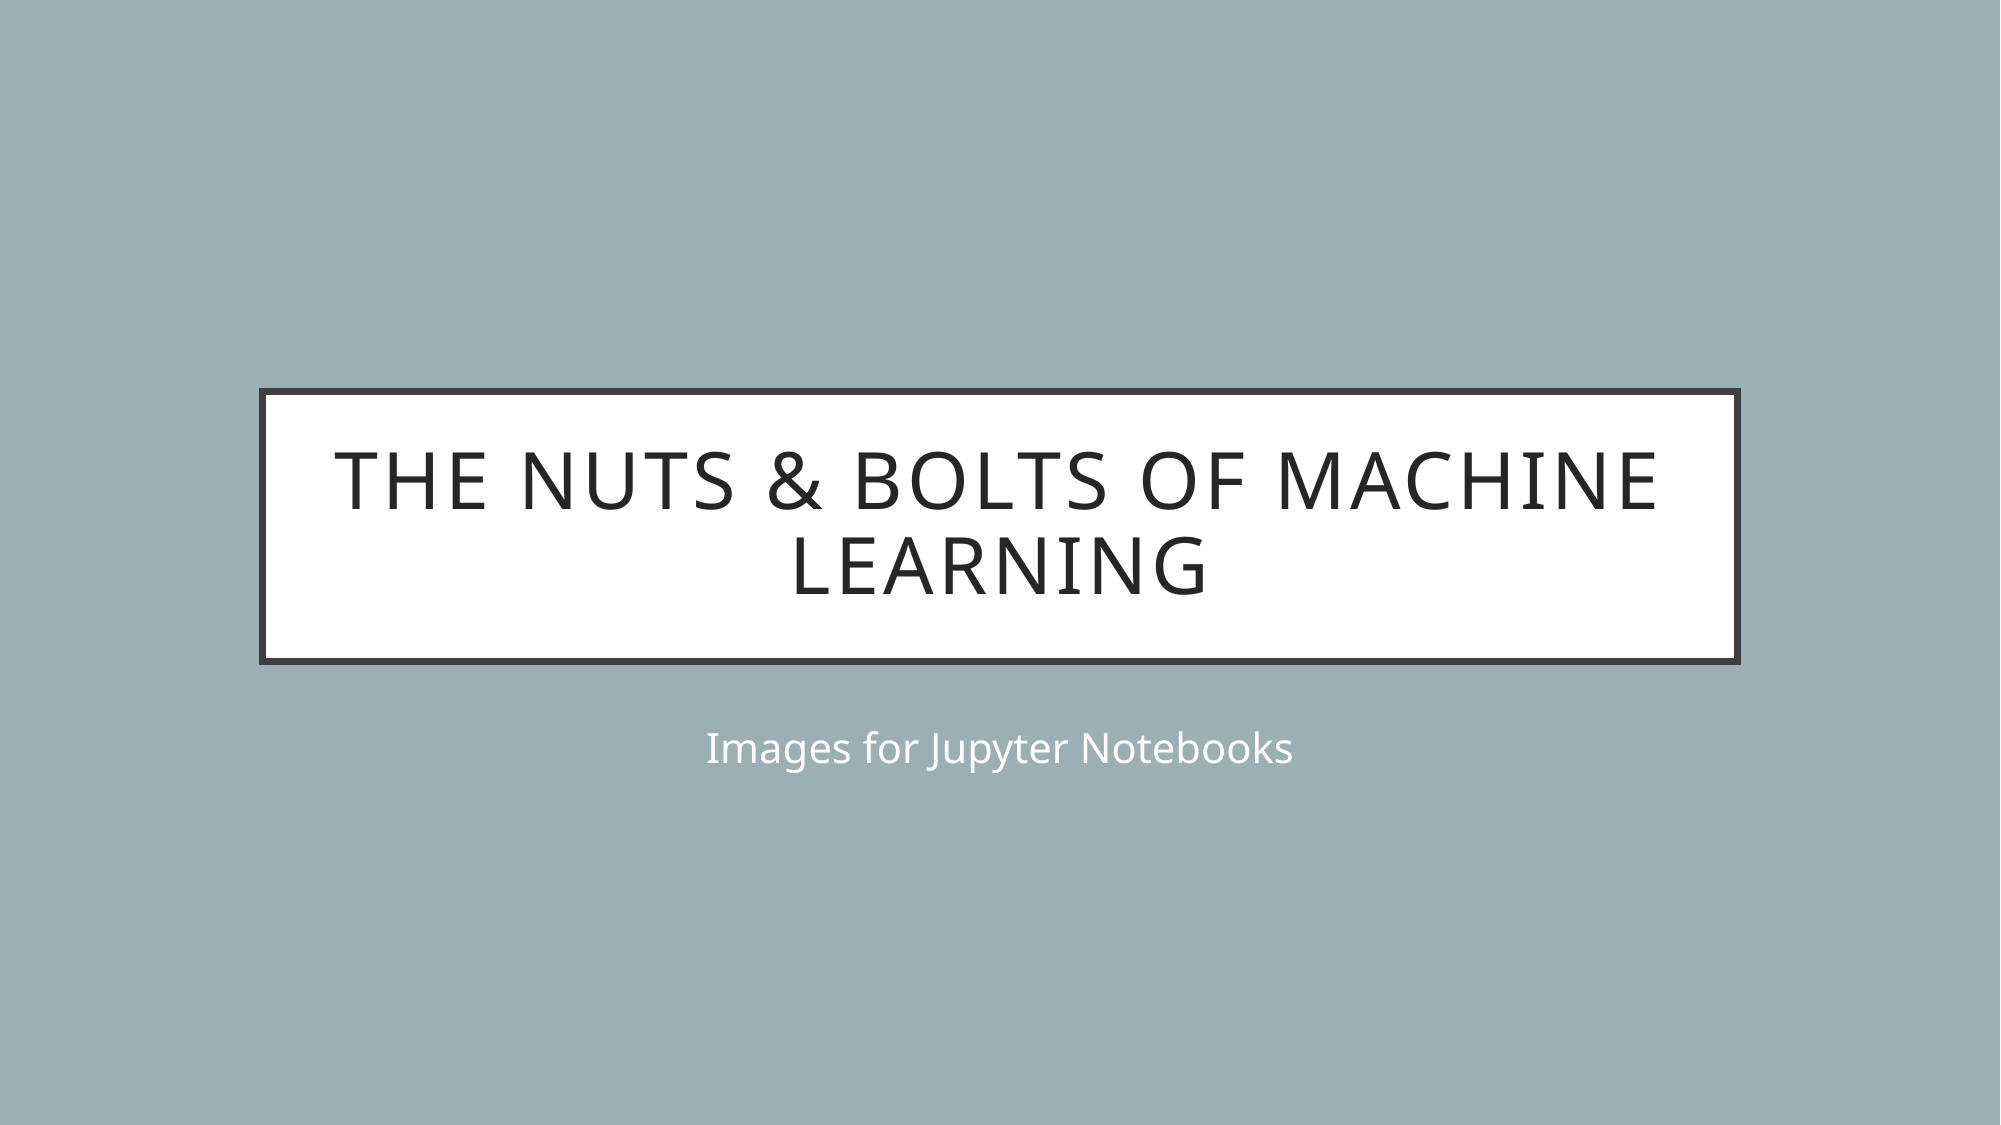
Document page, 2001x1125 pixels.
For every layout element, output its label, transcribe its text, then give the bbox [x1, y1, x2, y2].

subtitle Images for Jupyter Notebooks [442, 713, 1558, 918]
title The nuts & Bolts of machine learning [259, 388, 1741, 665]
